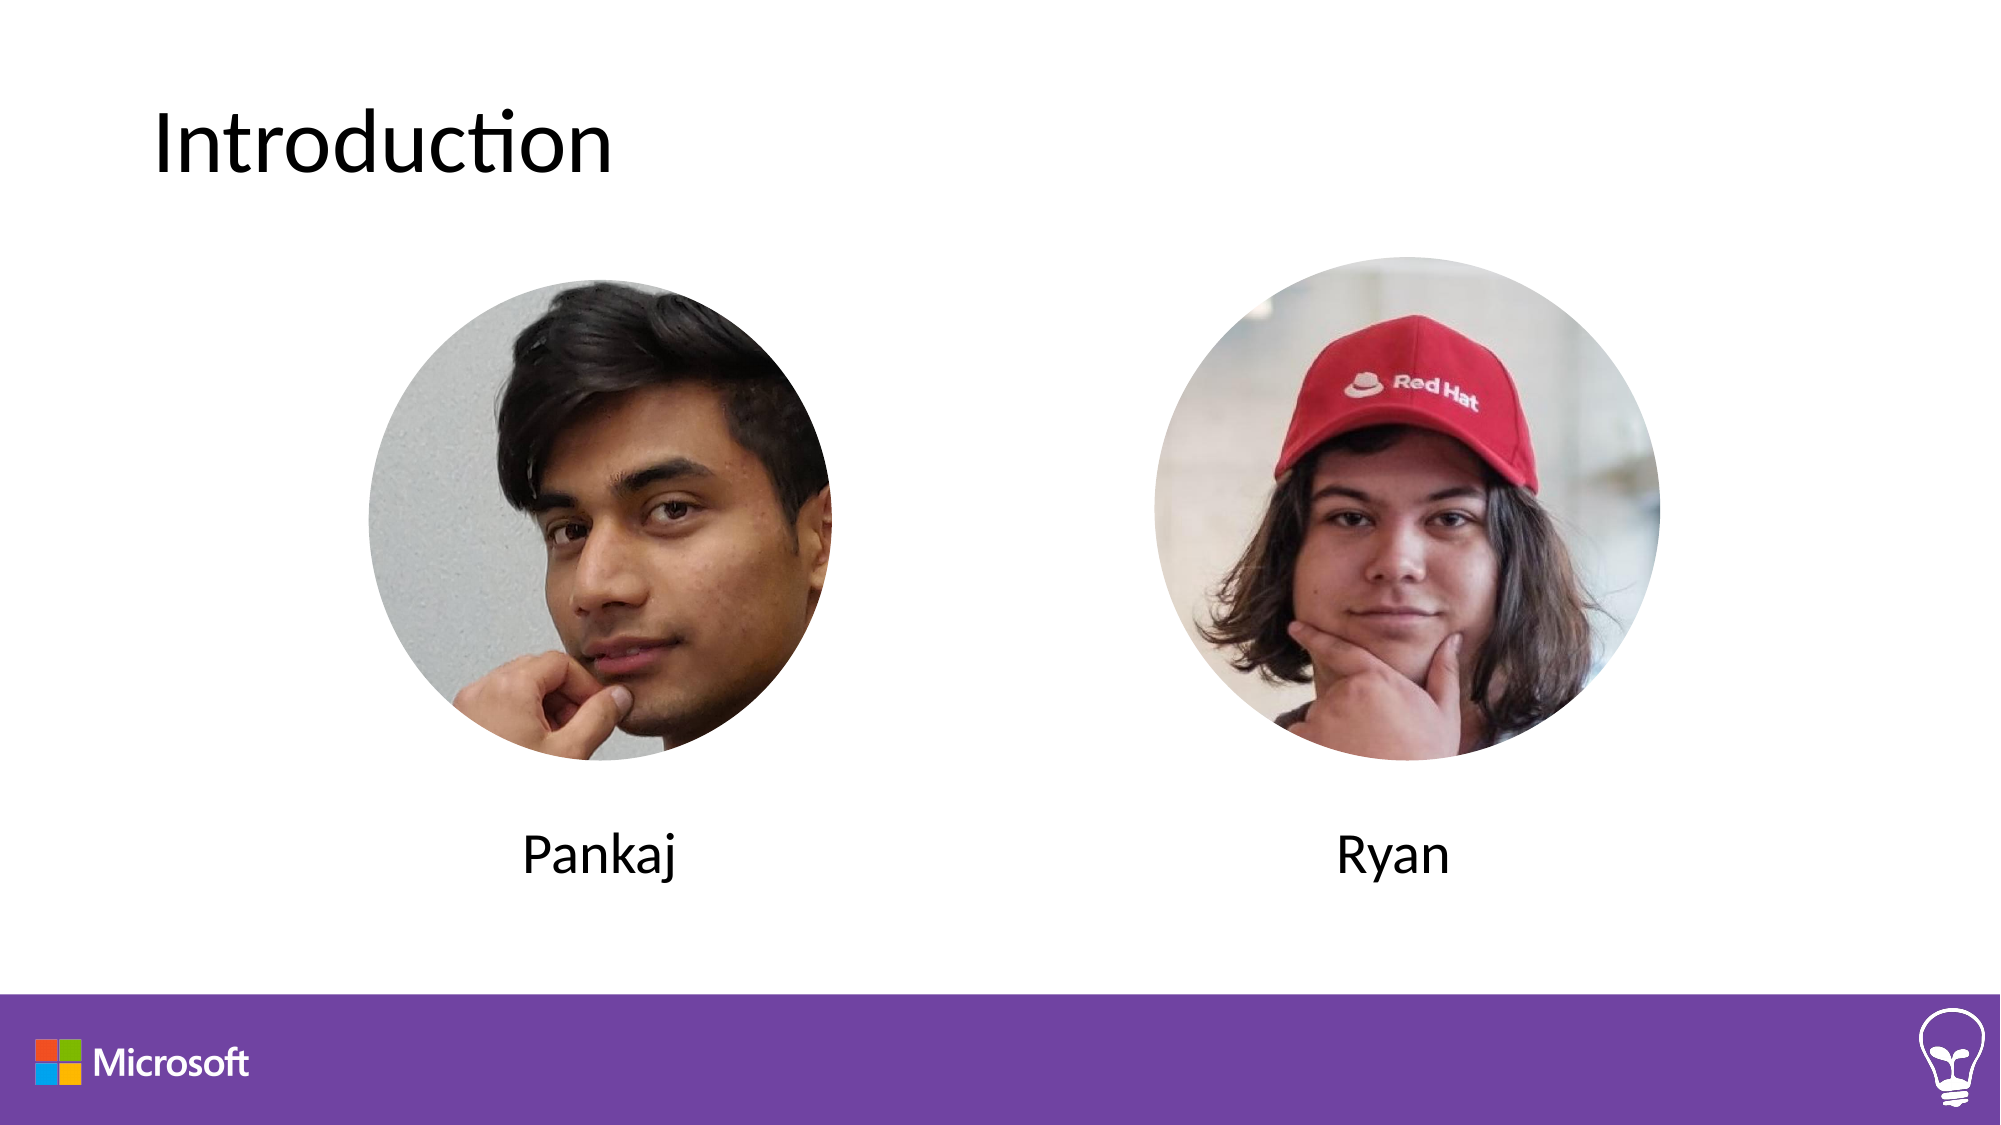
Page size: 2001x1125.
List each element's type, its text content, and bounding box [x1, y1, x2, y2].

list Ryan [1318, 815, 1497, 921]
picture [1154, 256, 1661, 761]
picture [368, 279, 833, 761]
picture [1919, 1008, 1985, 1107]
title Introduction [137, 59, 1863, 225]
picture [6, 1012, 278, 1112]
list Pankaj [503, 815, 697, 921]
